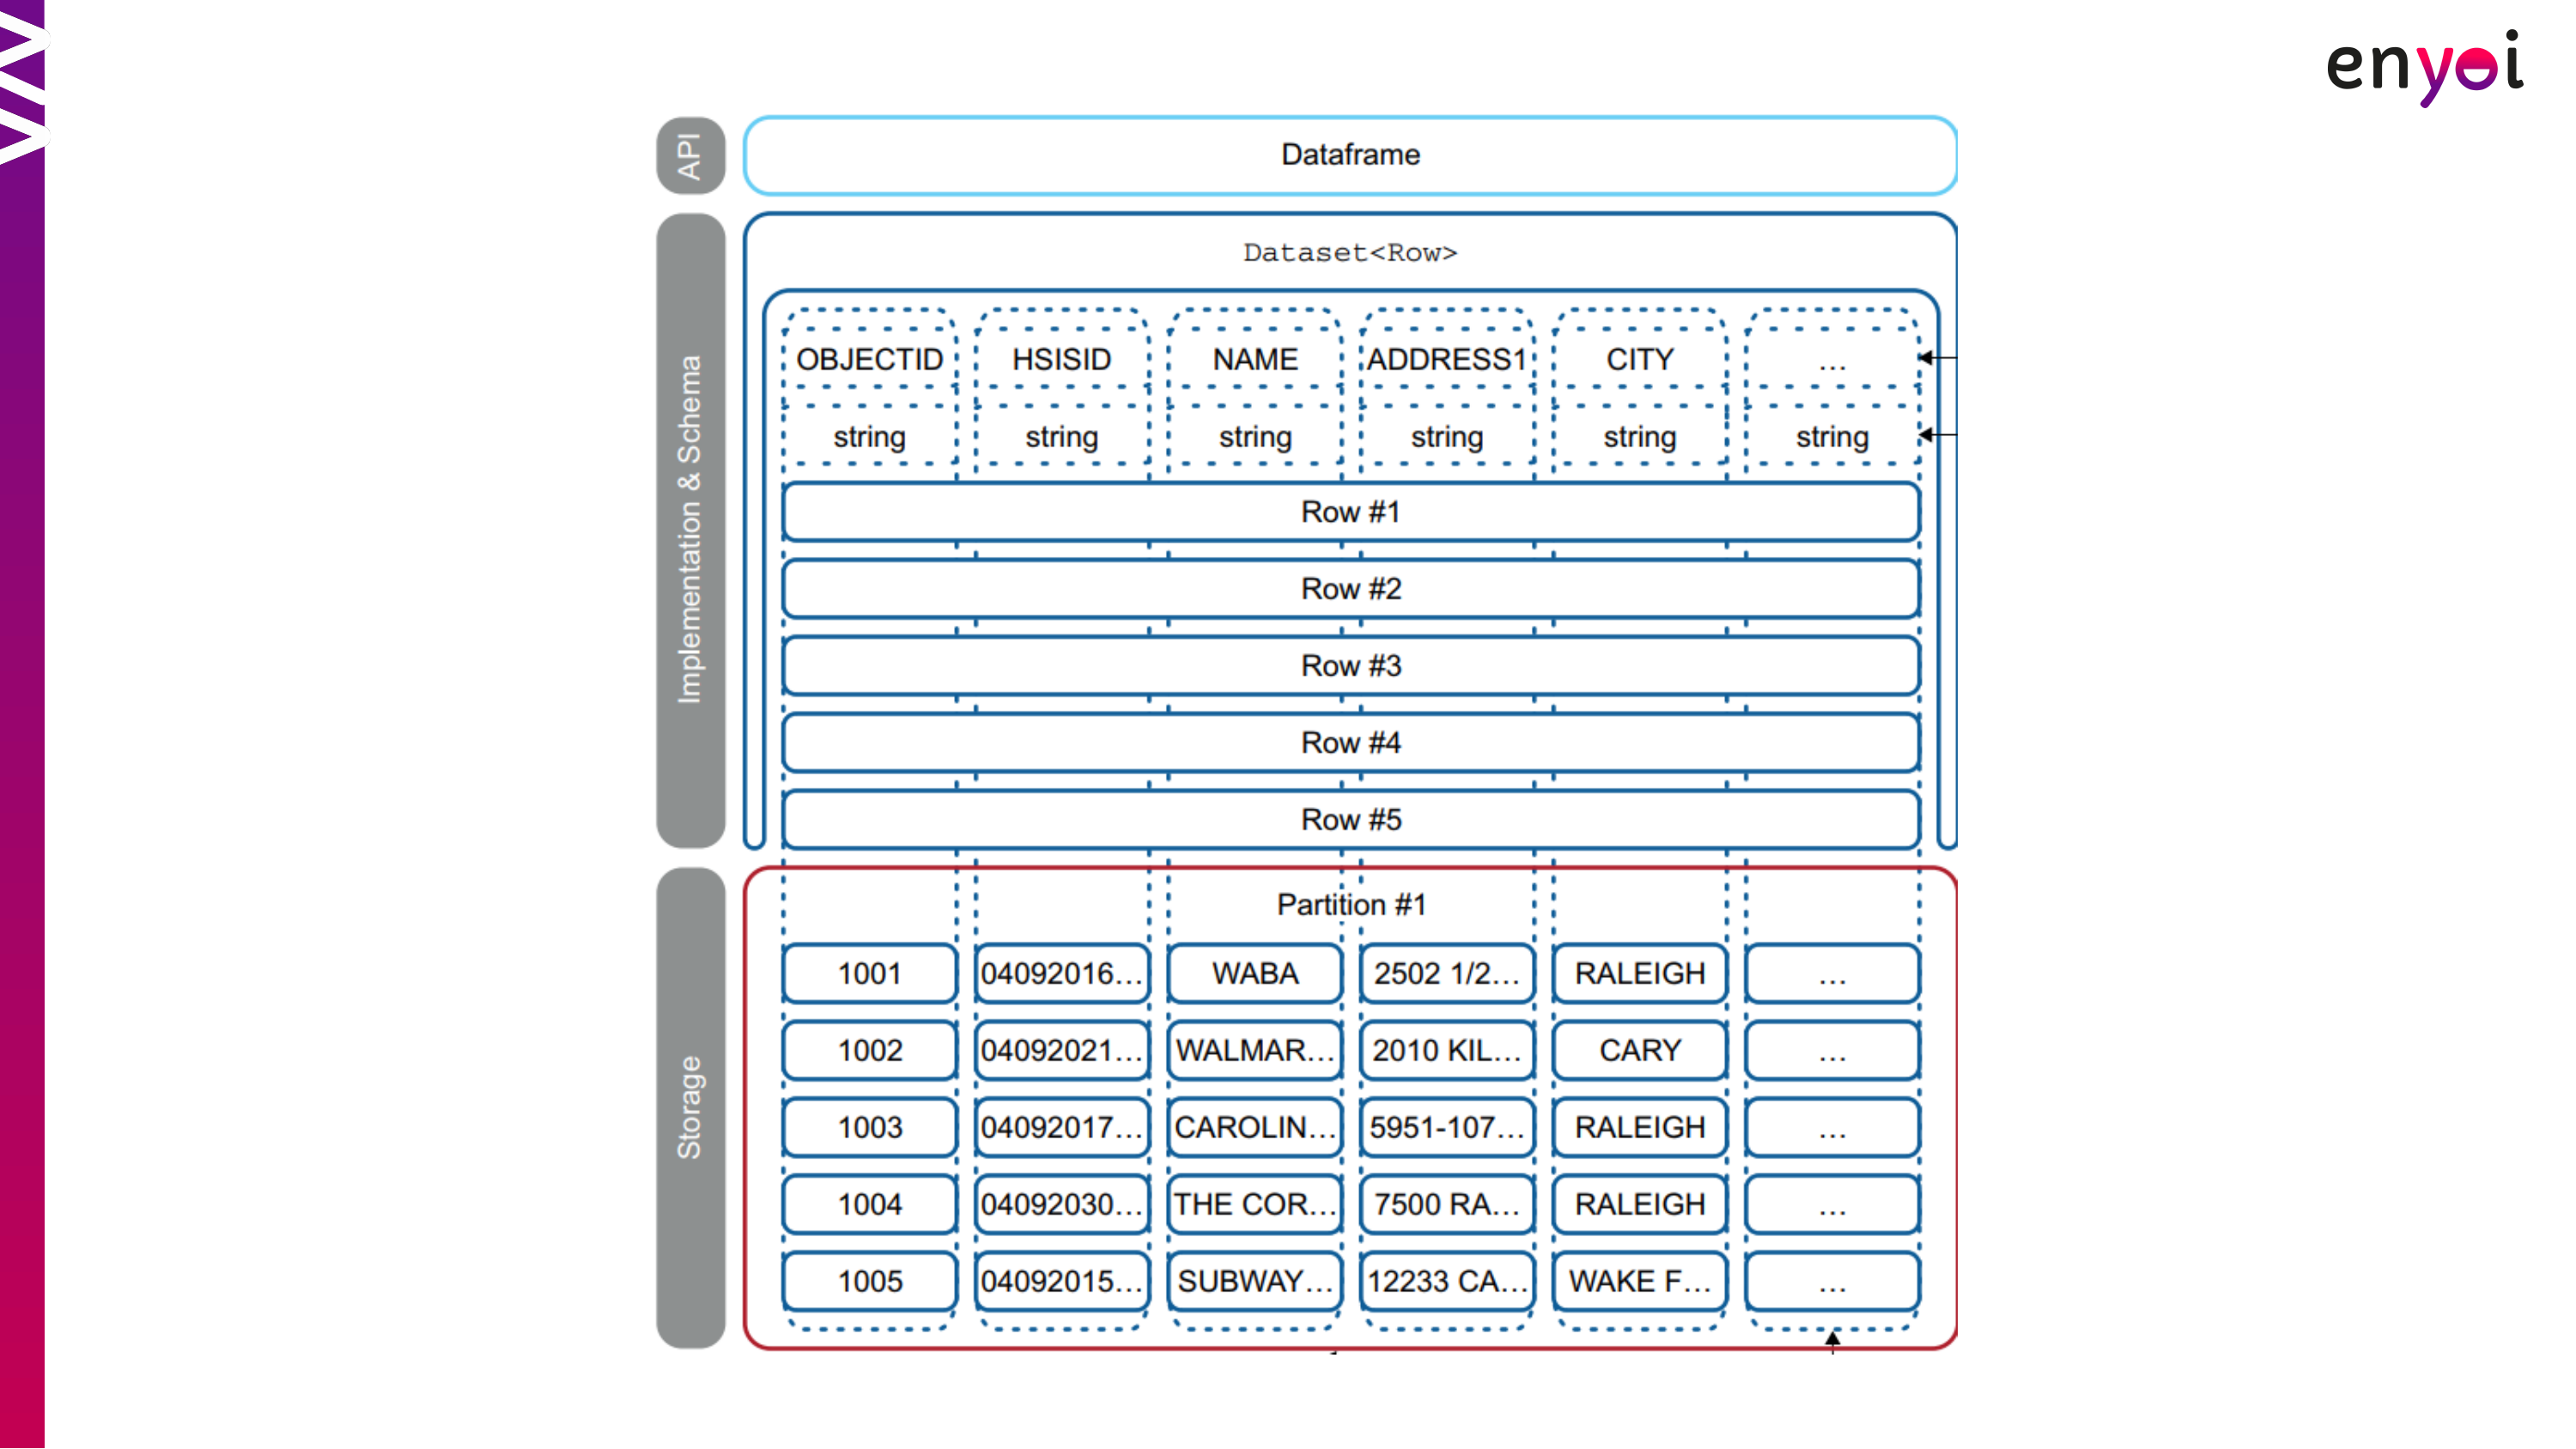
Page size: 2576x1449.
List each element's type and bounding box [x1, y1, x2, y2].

picture [639, 94, 1958, 1355]
text_box [0, 0, 53, 1449]
text_box [2328, 29, 2524, 108]
